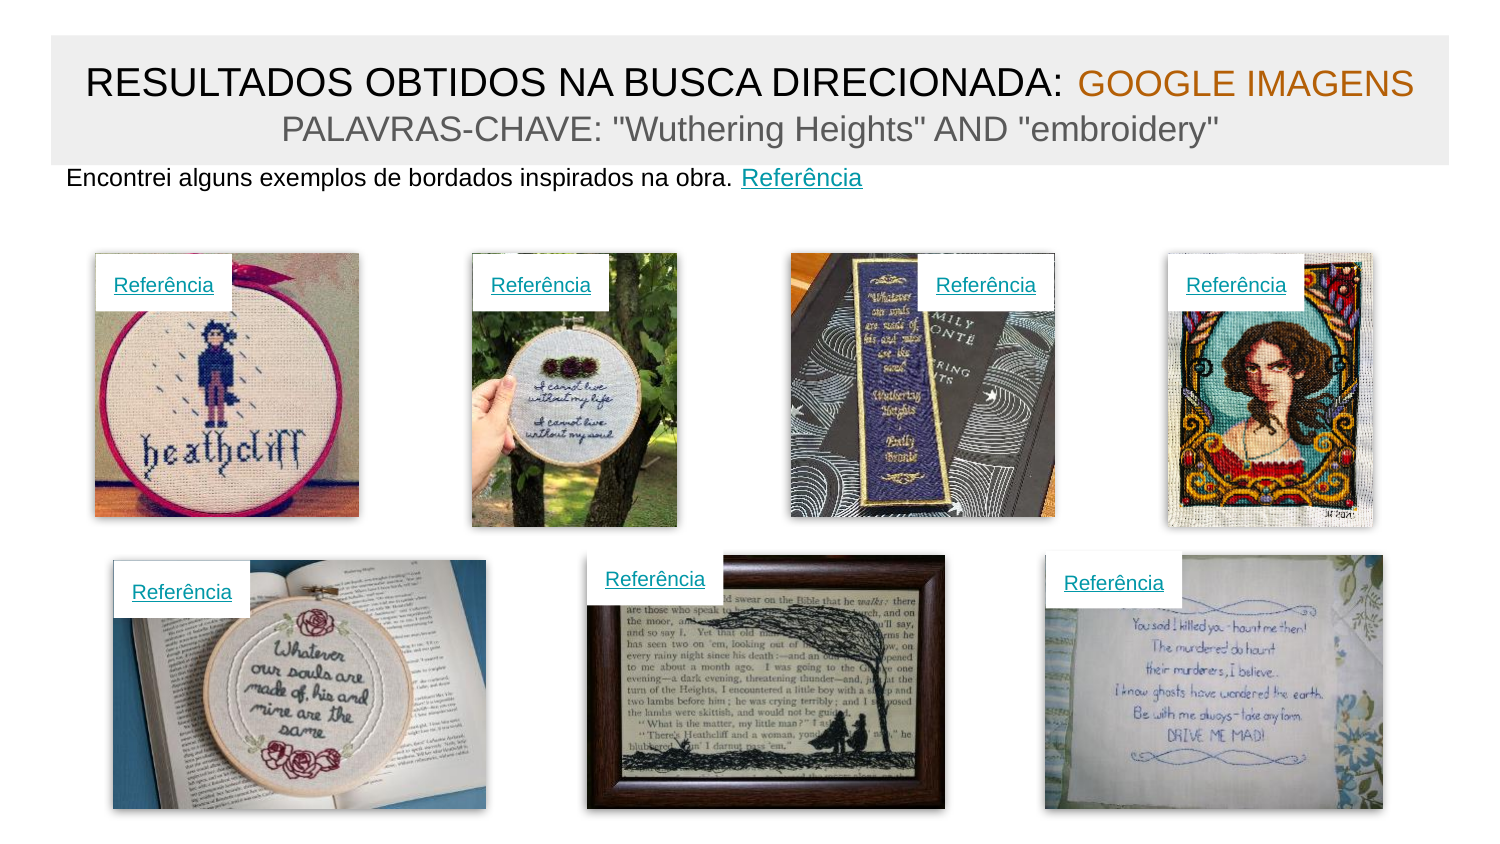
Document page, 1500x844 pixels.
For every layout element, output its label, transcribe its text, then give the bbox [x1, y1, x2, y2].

picture [113, 560, 486, 809]
title RESULTADOS OBTIDOS NA BUSCA DIRECIONADA: GOOGLE IMAGENS PALAVRAS-CHAVE: "Wuthering Heights" AND "embroidery" [51, 35, 1449, 166]
text_box Referência [587, 547, 724, 553]
picture [1045, 555, 1384, 809]
picture [95, 253, 359, 518]
text_box Referência [1045, 550, 1183, 554]
picture [1167, 253, 1373, 527]
picture [472, 253, 678, 527]
picture [586, 555, 945, 809]
picture [790, 253, 1055, 517]
text_box Encontrei alguns exemplos de bordados inspirados na obra. Referência [51, 166, 1449, 207]
